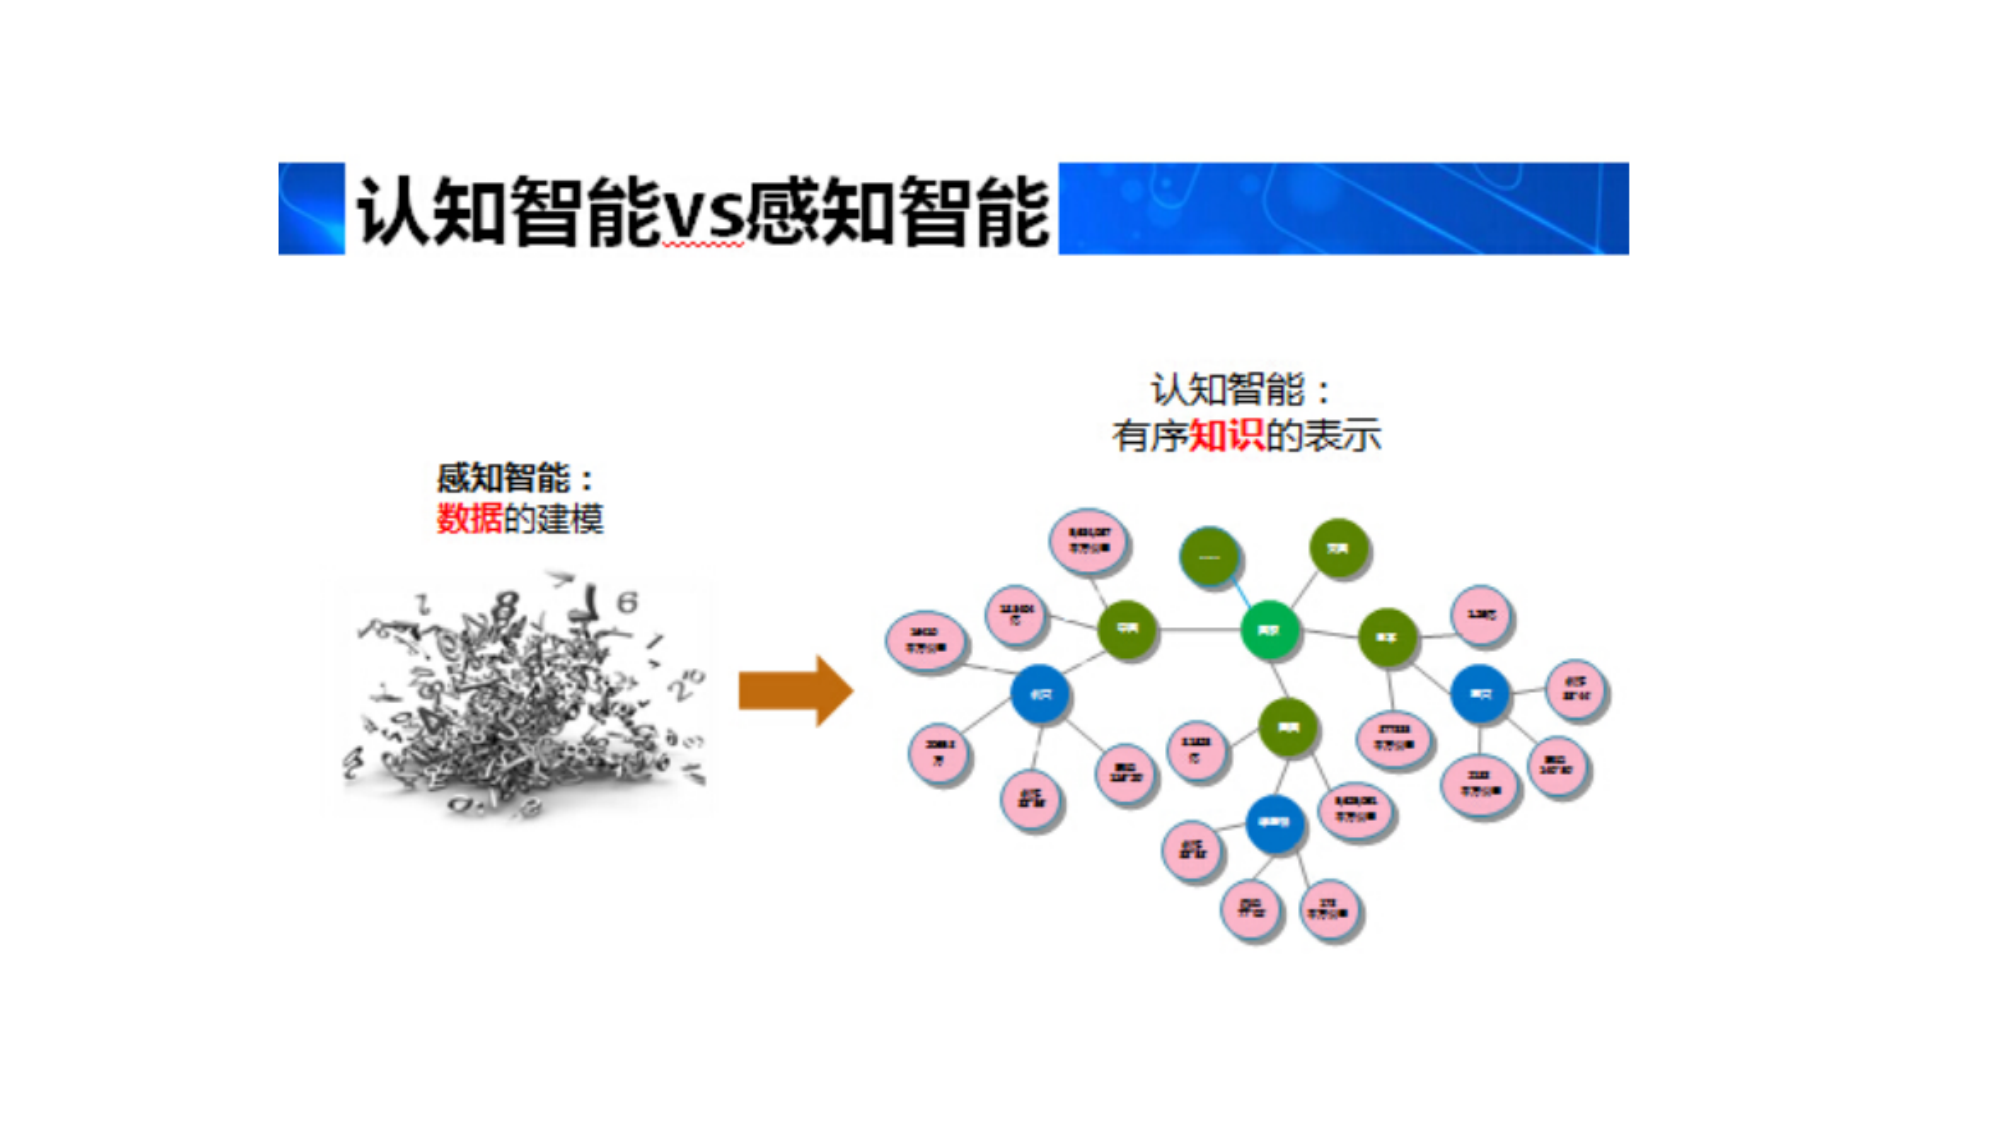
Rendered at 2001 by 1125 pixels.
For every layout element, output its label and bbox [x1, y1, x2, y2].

picture [267, 82, 1650, 988]
